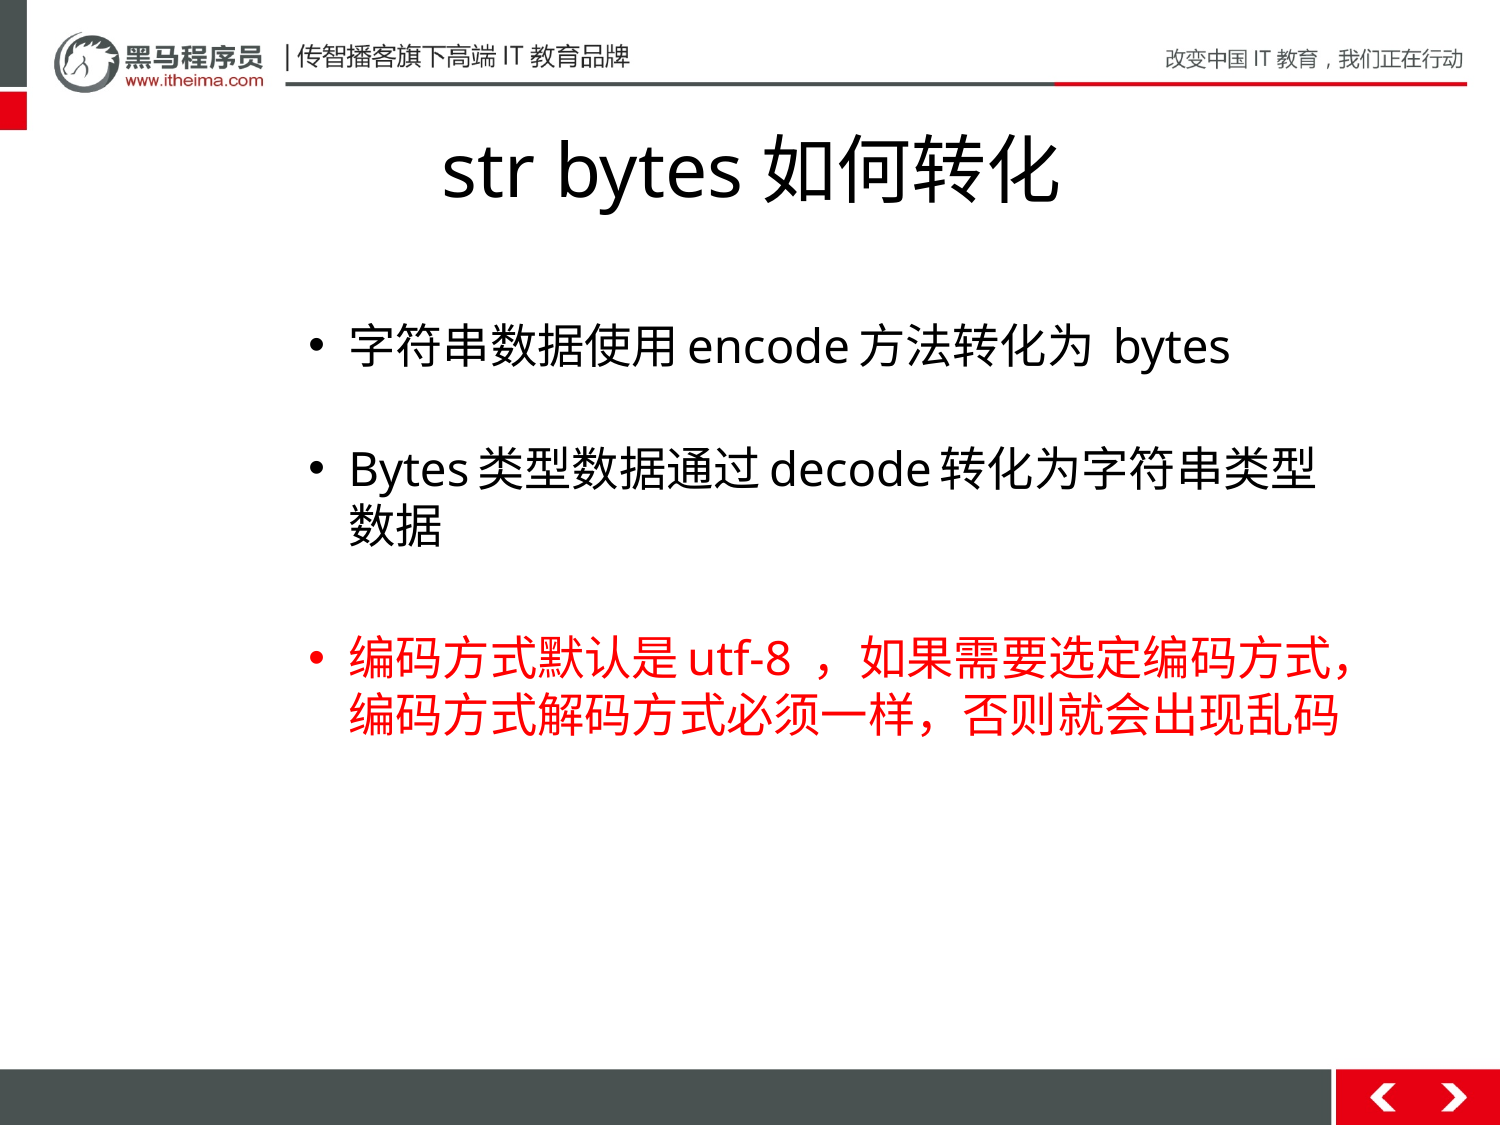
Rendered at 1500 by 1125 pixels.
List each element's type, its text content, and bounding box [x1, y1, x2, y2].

list 字符串数据使用encode方法转化为 bytes Bytes类型数据通过decode转化为字符串类型数据 编码方式默认是utf-8 ，如果需要选定编码方式，编码方式解码方式必须一样，否则就会出现乱码 [293, 308, 1365, 767]
title str bytes如何转化 [76, 121, 1427, 220]
picture [0, 0, 1500, 1125]
